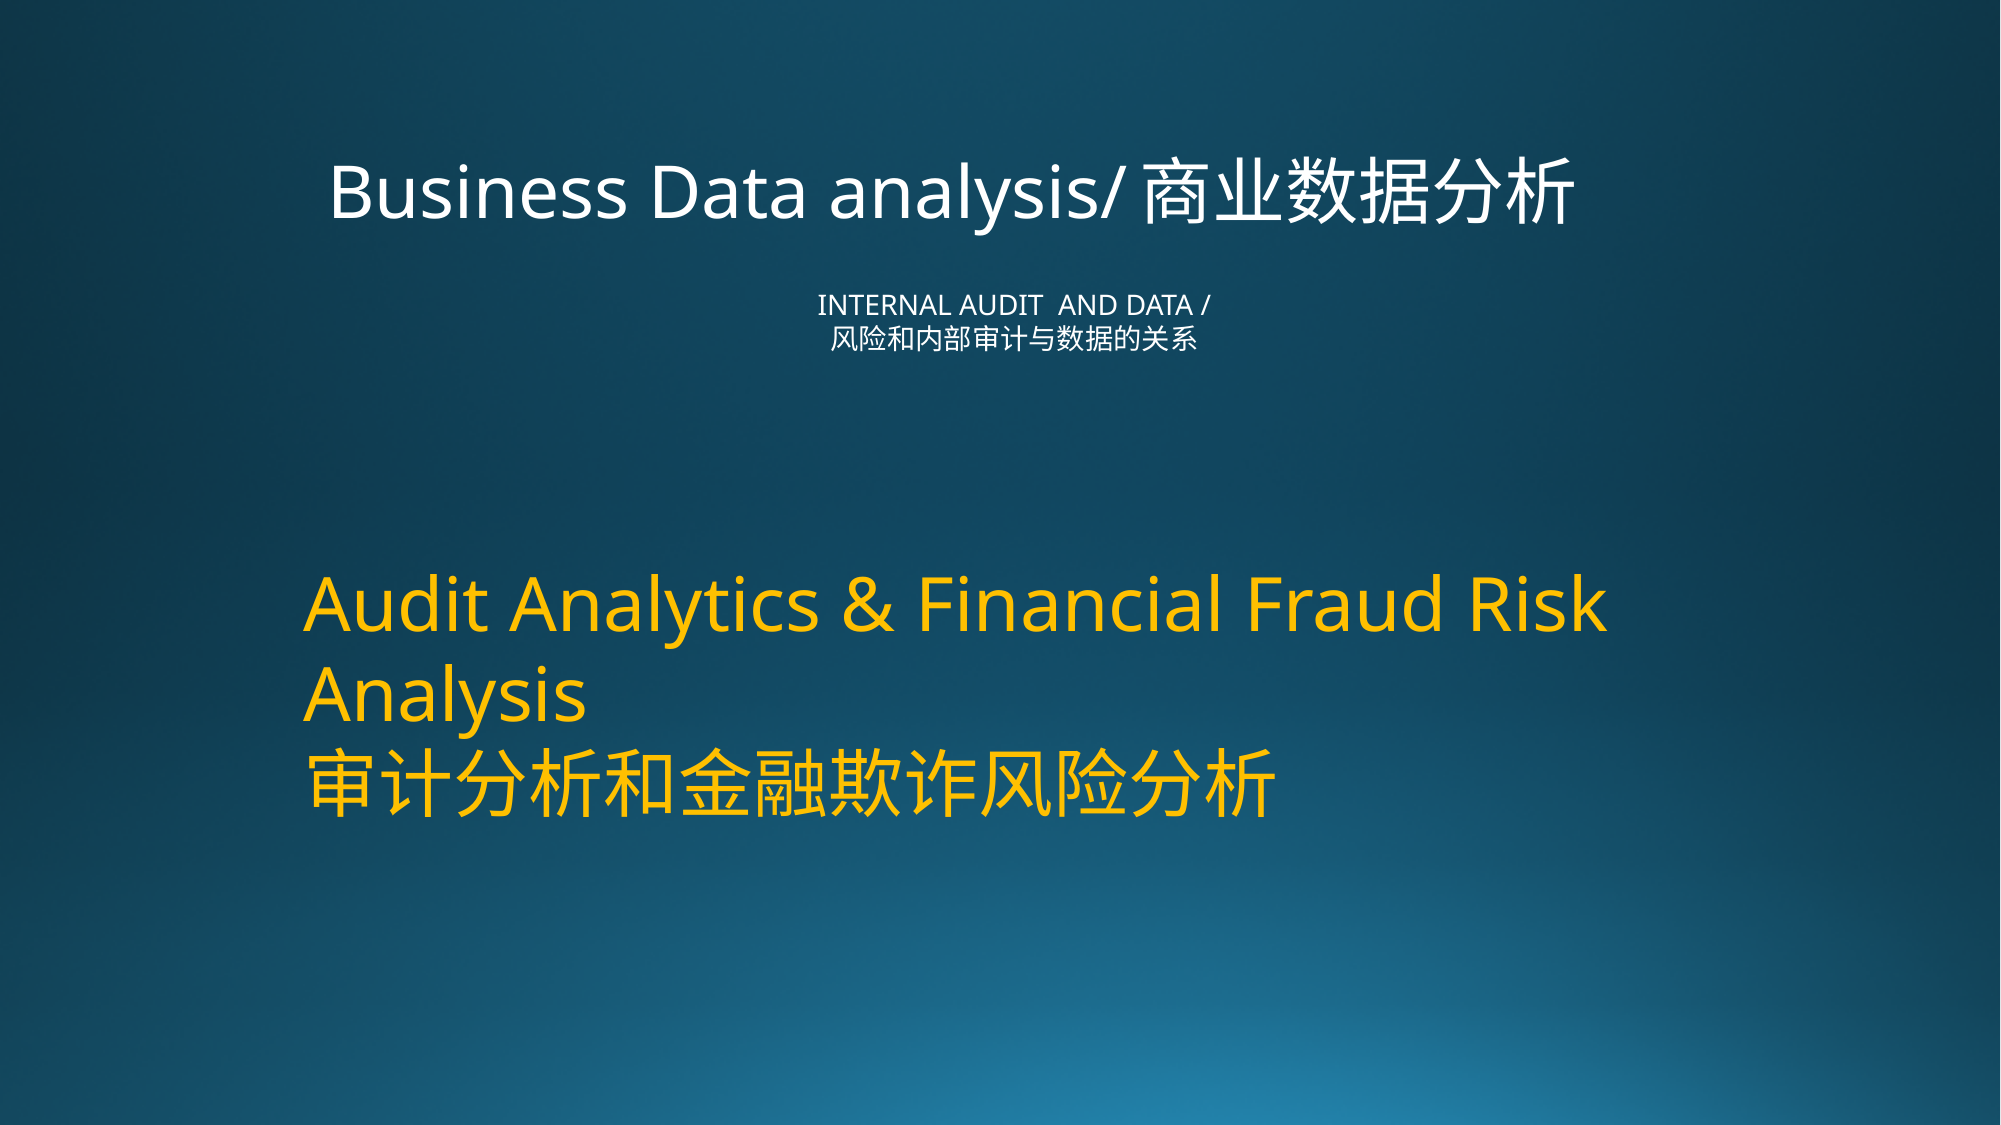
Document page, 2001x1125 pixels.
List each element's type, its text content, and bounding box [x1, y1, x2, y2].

text_box Audit Analytics & Financial Fraud Risk Analysis 审计分析和金融欺诈风险分析 [288, 549, 1720, 834]
text_box internal audit and DATA / 风险和内部审计与数据的关系 [183, 267, 1846, 365]
title Business Data analysis/商业数据分析 [87, 147, 1817, 342]
picture [0, 0, 2001, 1125]
